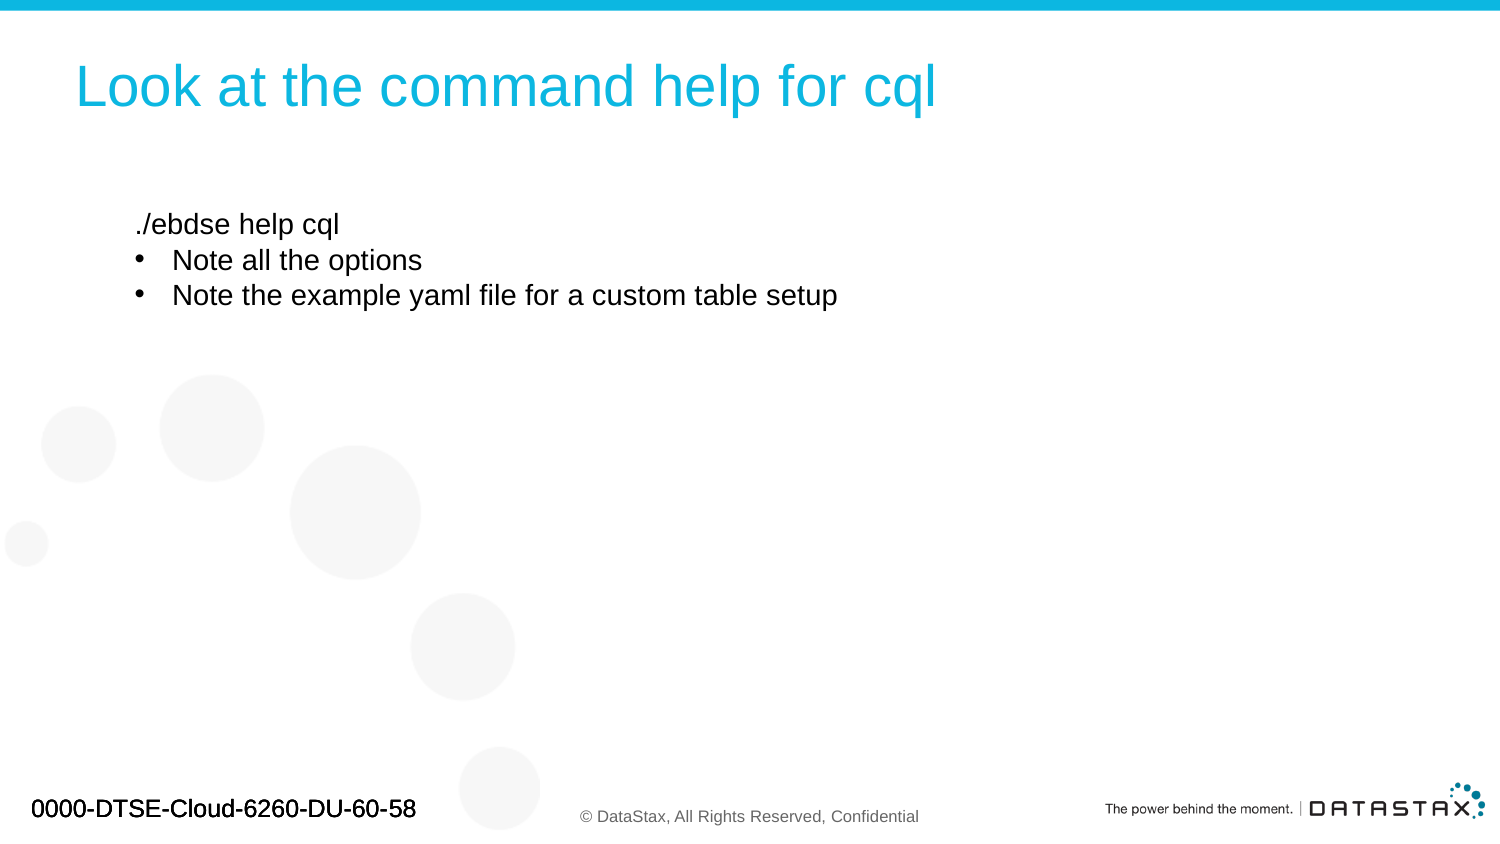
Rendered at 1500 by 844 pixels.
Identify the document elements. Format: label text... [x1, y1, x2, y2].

title Look at the command help for cql [75, 44, 1425, 135]
text_box ./ebdse help cql Note all the options Note the example yaml file for a custom table setup [119, 198, 1015, 573]
text_box 0000-DTSE-Cloud-6260-DU-60-58 [16, 785, 720, 831]
picture [1090, 767, 1500, 834]
